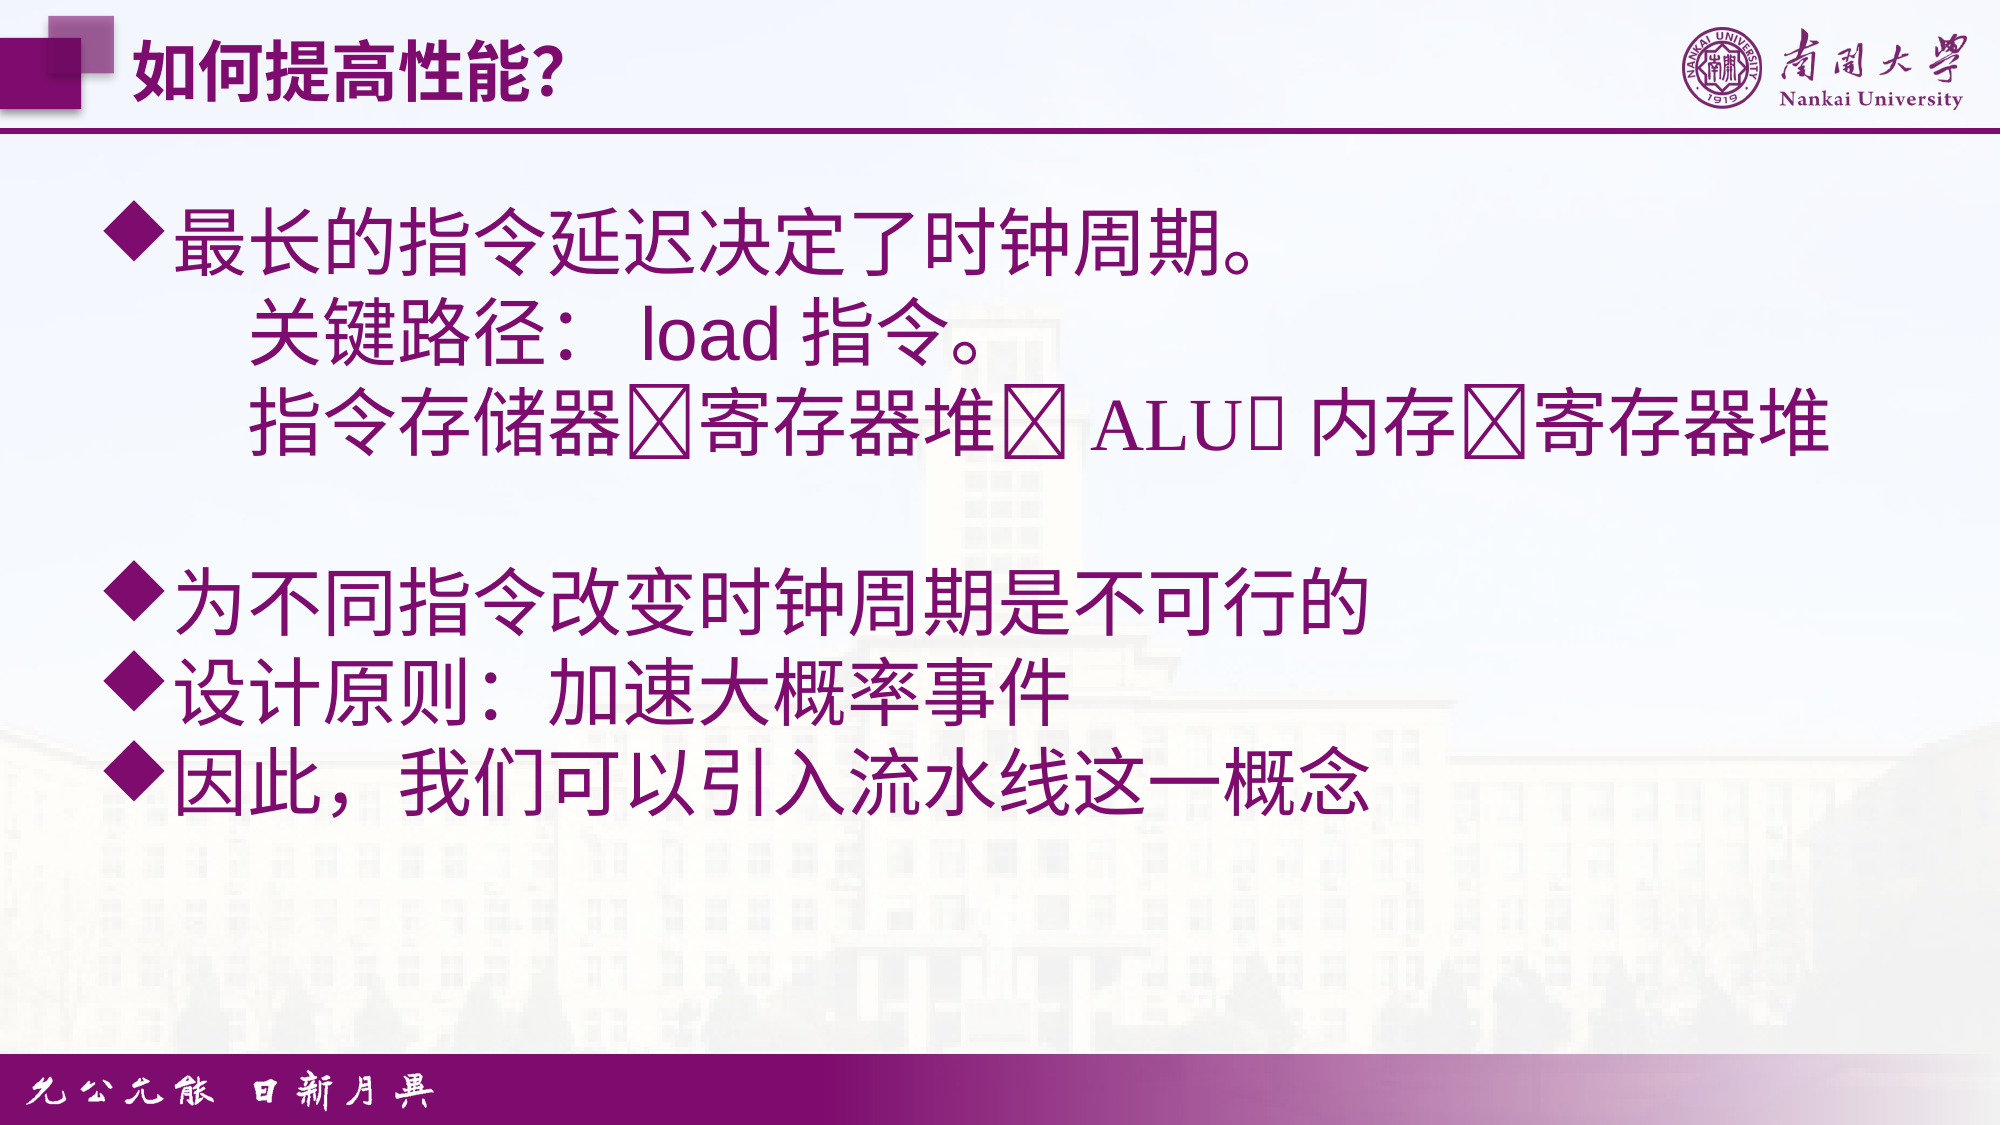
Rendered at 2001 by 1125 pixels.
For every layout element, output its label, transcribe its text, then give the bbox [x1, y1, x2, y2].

text_box 如何提高性能？ [116, 22, 614, 117]
text_box 最长的指令延迟决定了时钟周期。 关键路径：load指令。 指令存储器寄存器堆ALU内存寄存器堆 为不同指令改变时钟周期是不可行的 设计原则：加速大概率事件 因此，我们可以引入流水线这一概念 [82, 187, 1939, 933]
picture [22, 1059, 438, 1120]
